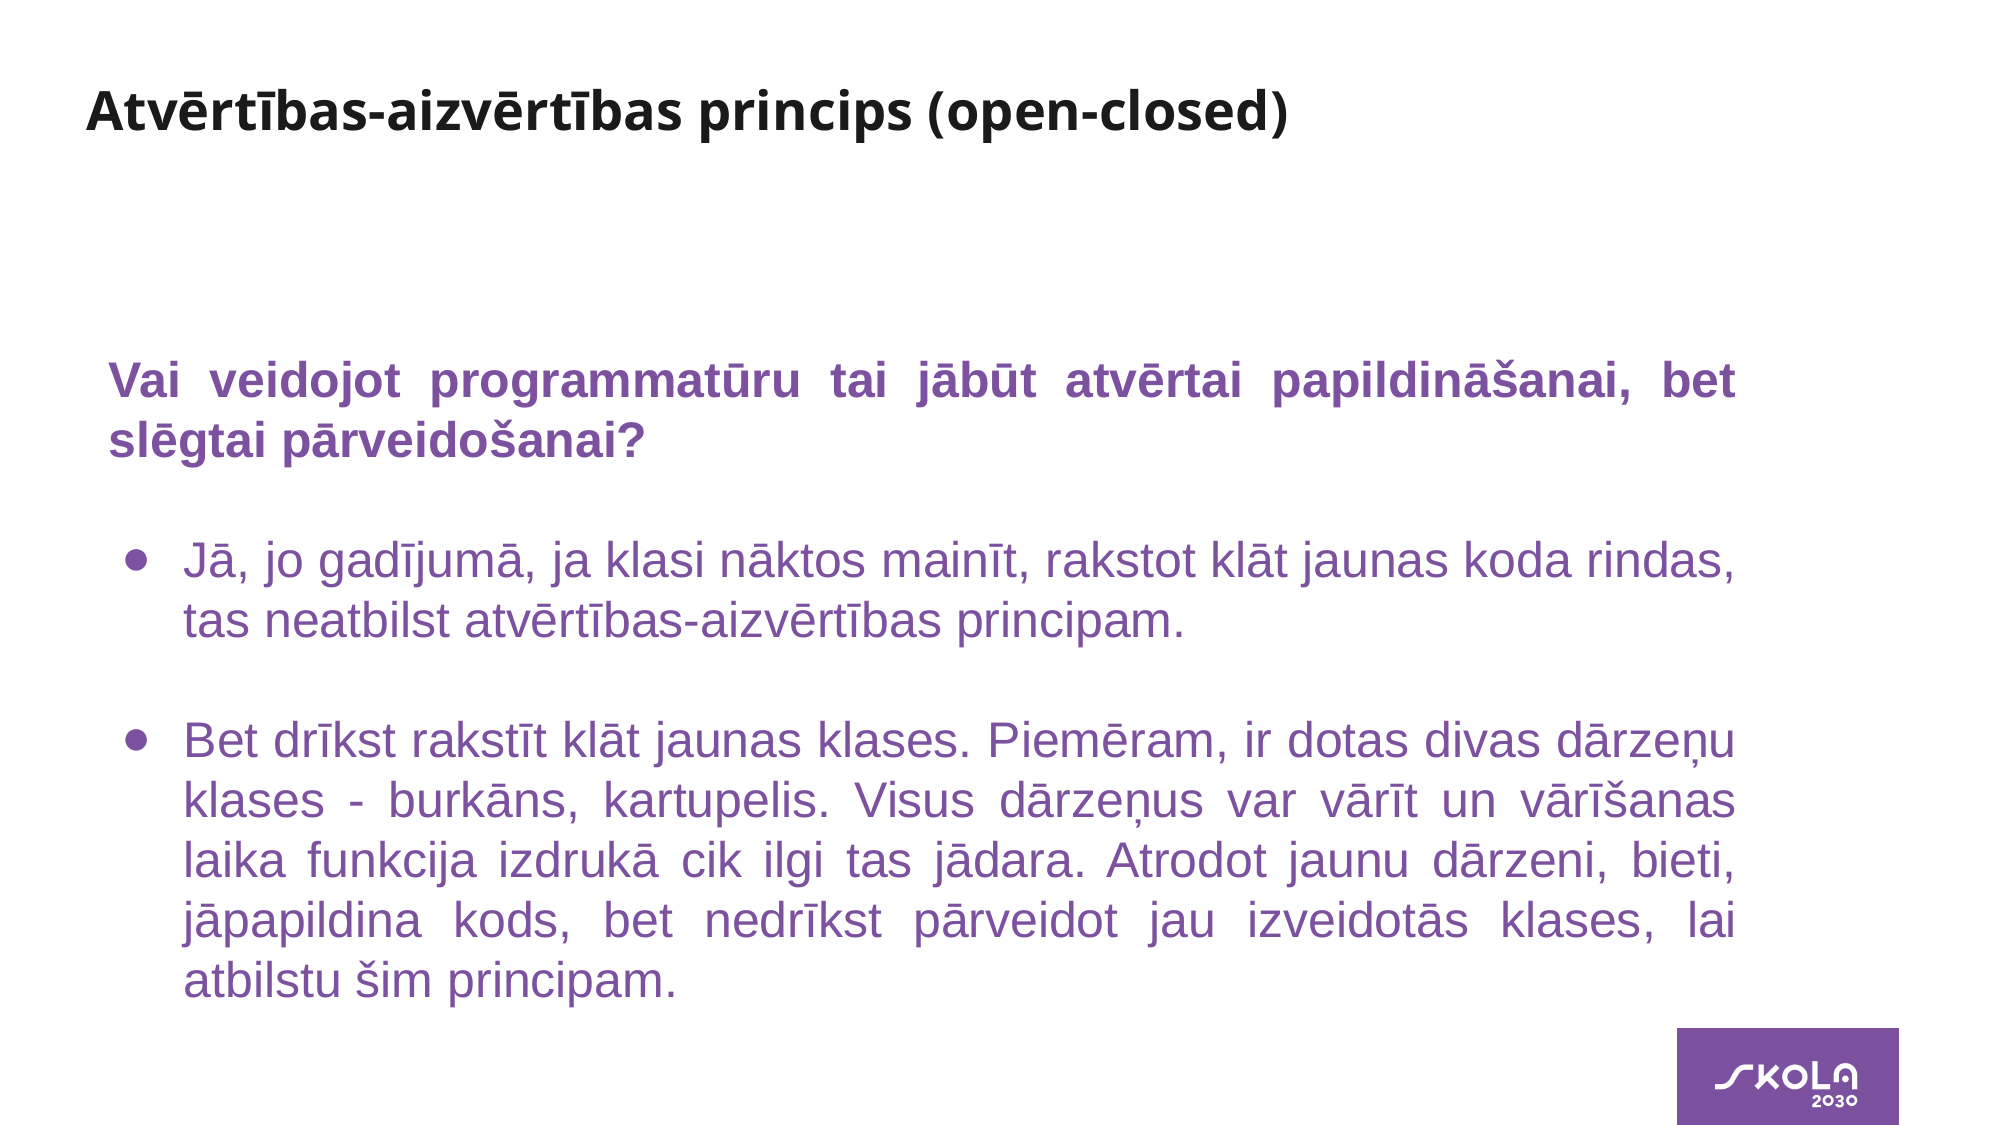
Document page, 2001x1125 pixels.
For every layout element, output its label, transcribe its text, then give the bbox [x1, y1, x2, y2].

title Atvērtības-aizvērtības princips (open-closed) [71, 68, 1479, 280]
picture [1677, 1028, 1899, 1125]
list Vai veidojot programmatūru tai jābūt atvērtai papildināšanai, bet slēgtai pārveidošanai? Jā, jo gadījumā, ja klasi nāktos mainīt, rakstot klāt jaunas koda rindas, tas neatbilst atvērtības-aizvērtības principam. Bet drīkst rakstīt klāt jaunas klases. Piemēram, ir dotas divas dārzeņu klases - burkāns, kartupelis. Visus dārzeņus var vārīt un vārīšanas laika funkcija izdrukā cik ilgi tas jādara. Atrodot jaunu dārzeni, bieti, jāpapildina kods, bet nedrīkst pārveidot jau izveidotās klases, lai atbilstu šim principam. [94, 279, 1753, 1014]
